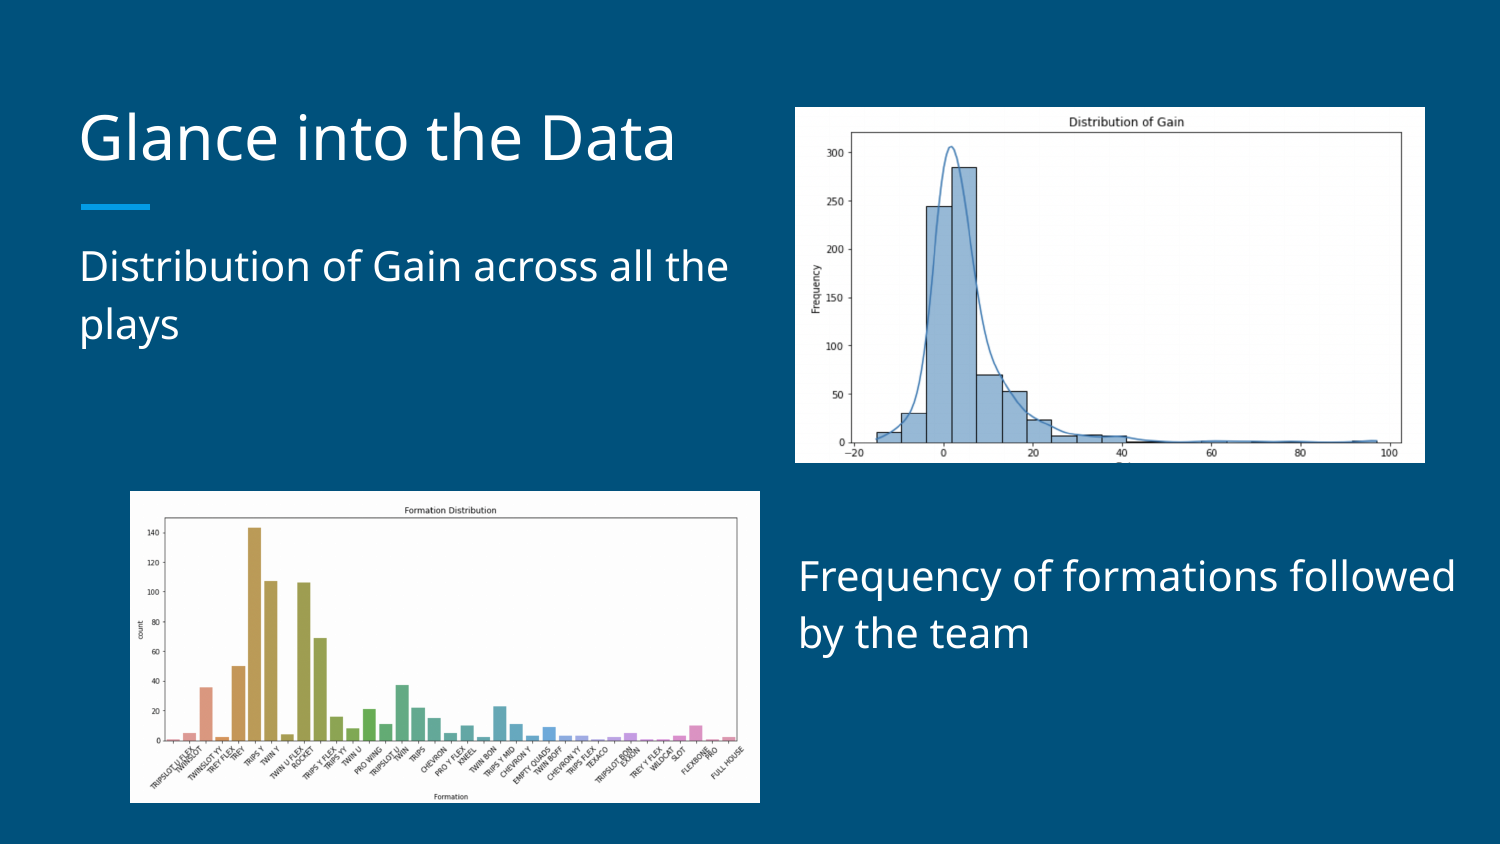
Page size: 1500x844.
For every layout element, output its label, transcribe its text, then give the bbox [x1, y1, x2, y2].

list Frequency of formations followed by the team [782, 526, 1480, 721]
picture [131, 492, 759, 802]
title Glance into the Data [63, 75, 1437, 188]
picture [796, 108, 1424, 462]
list Distribution of Gain across all the plays [63, 217, 760, 412]
